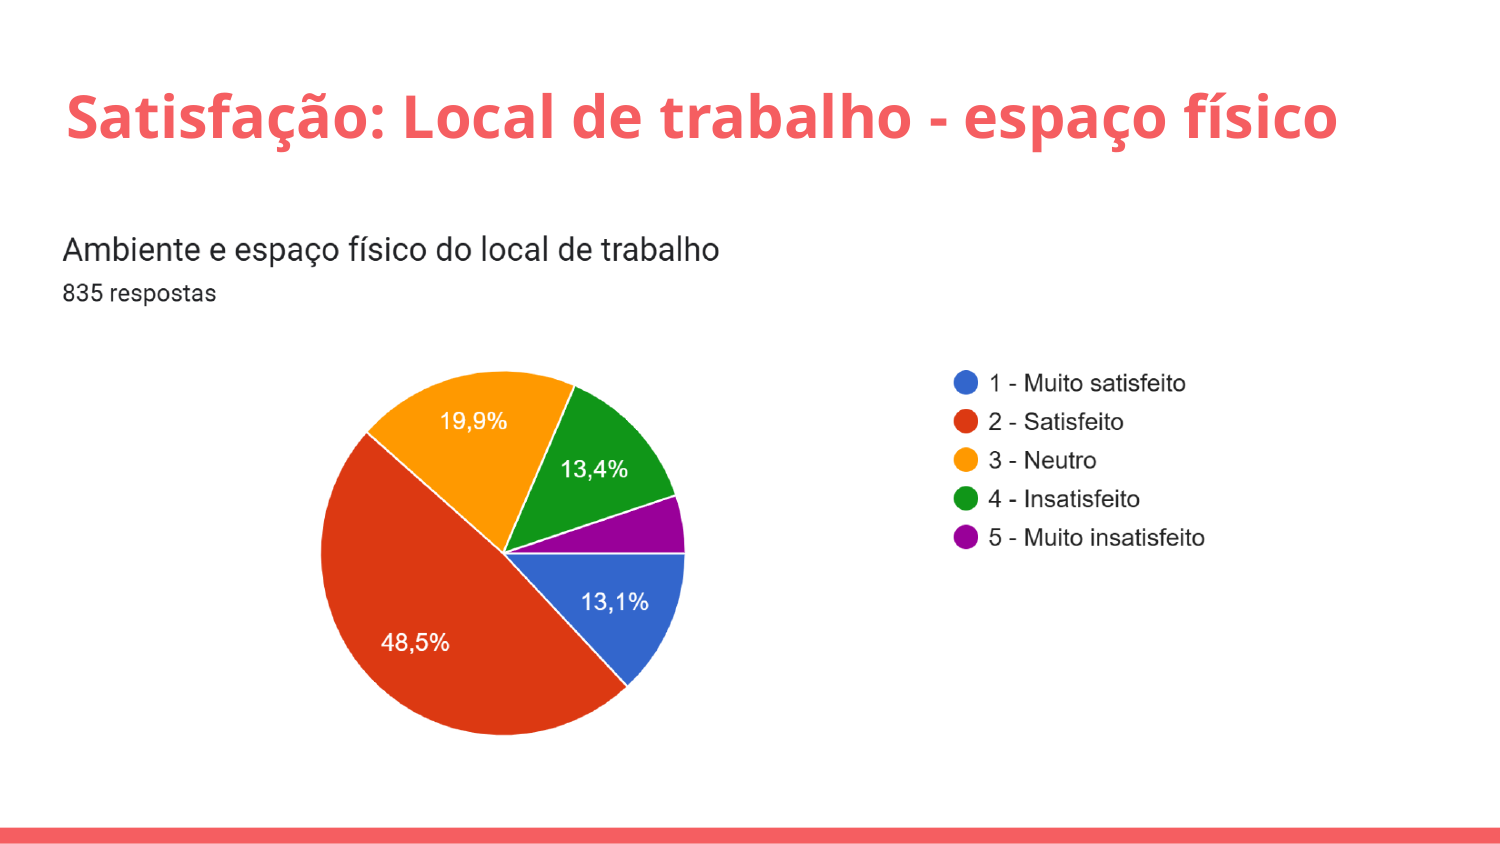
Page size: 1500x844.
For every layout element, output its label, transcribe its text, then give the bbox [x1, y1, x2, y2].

picture [13, 178, 1500, 805]
title Satisfação: Local de trabalho - espaço físico [51, 64, 1449, 167]
